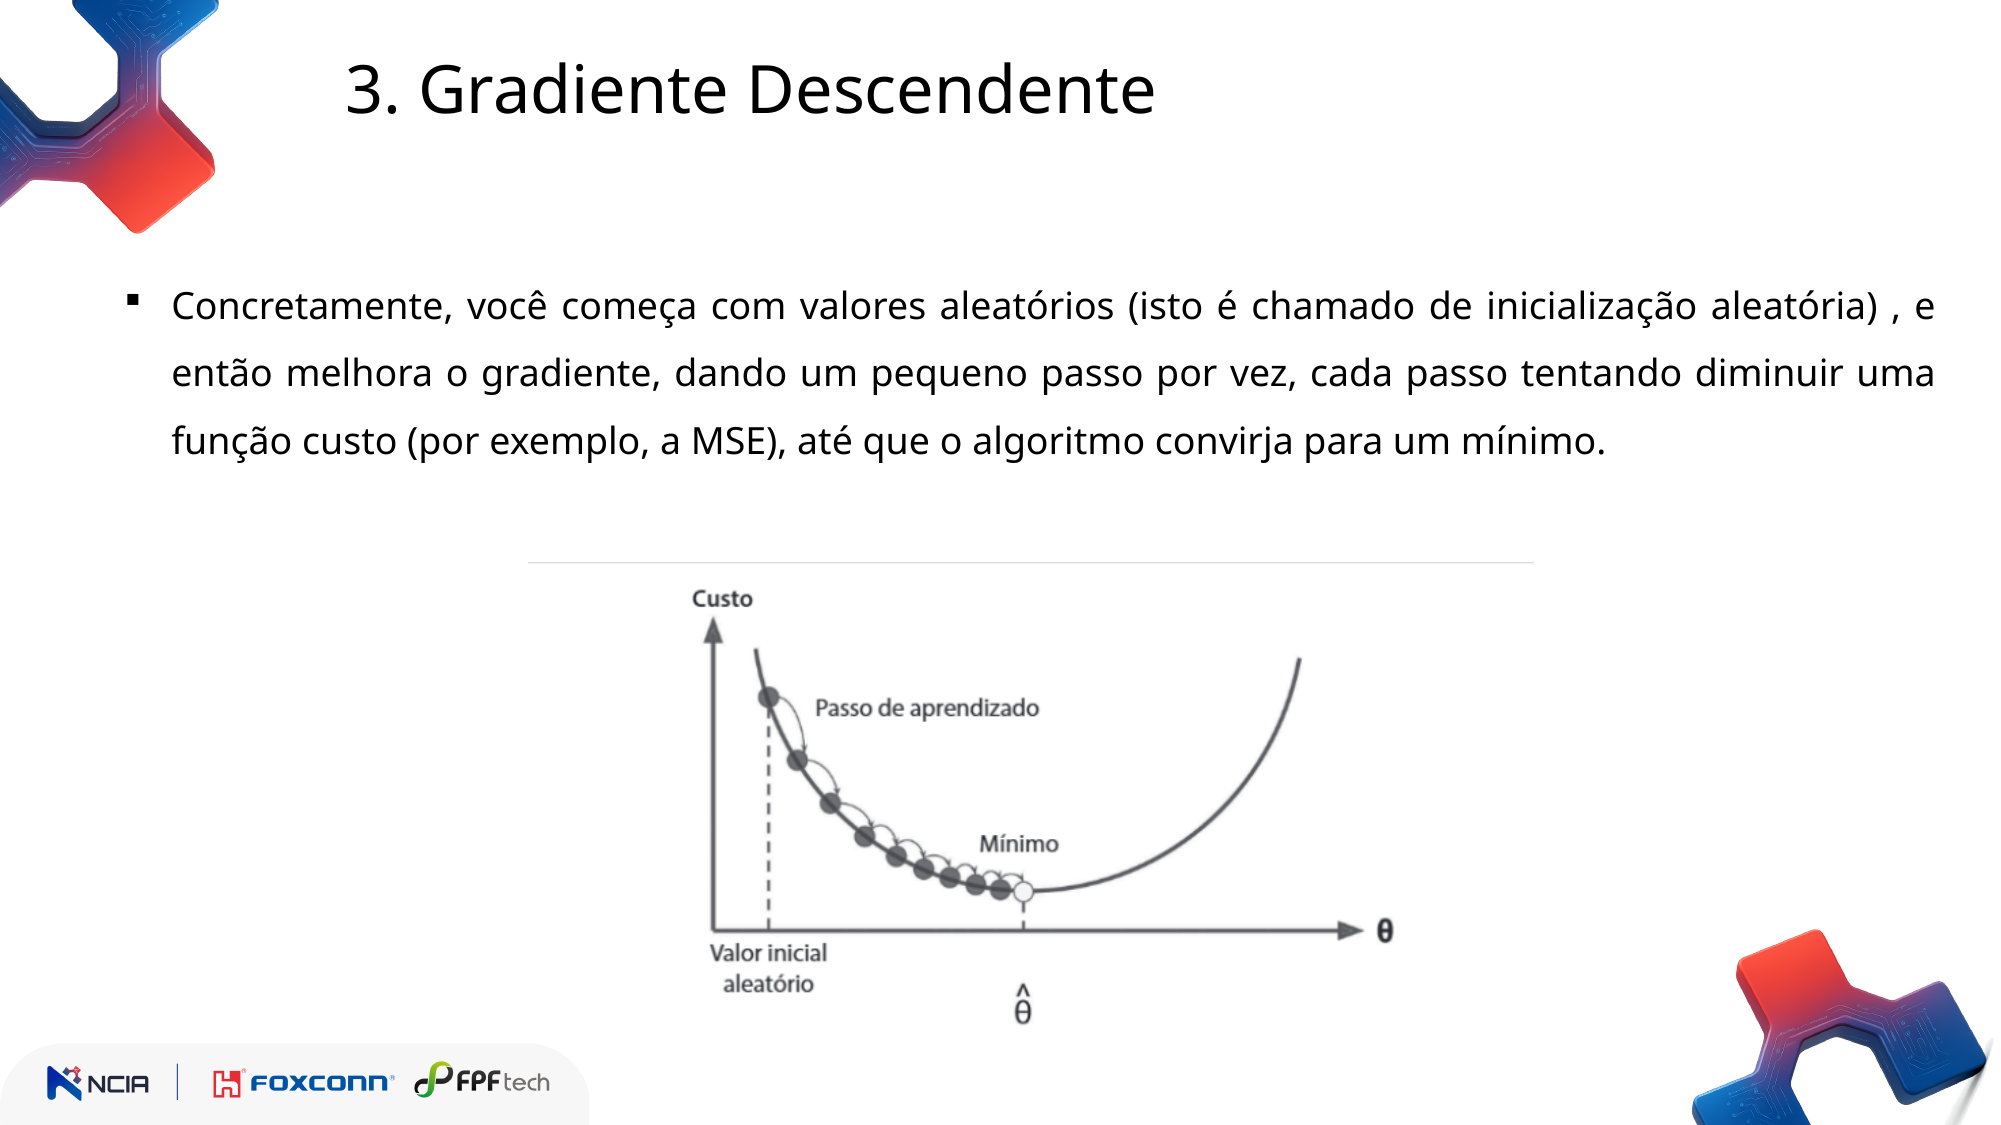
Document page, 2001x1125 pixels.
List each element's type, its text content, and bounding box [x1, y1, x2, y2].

picture [0, 0, 250, 246]
text_box Concretamente, você começa com valores aleatórios (isto é chamado de inicialização aleatória) , e então melhora o gradiente, dando um pequeno passo por vez, cada passo tentando diminuir uma função custo (por exemplo, a MSE), até que o algoritmo convirja para um mínimo. [109, 251, 1952, 672]
picture [1667, 911, 2001, 1125]
picture [0, 561, 1534, 1125]
text_box 3. Gradiente Descendente [273, 39, 1230, 134]
